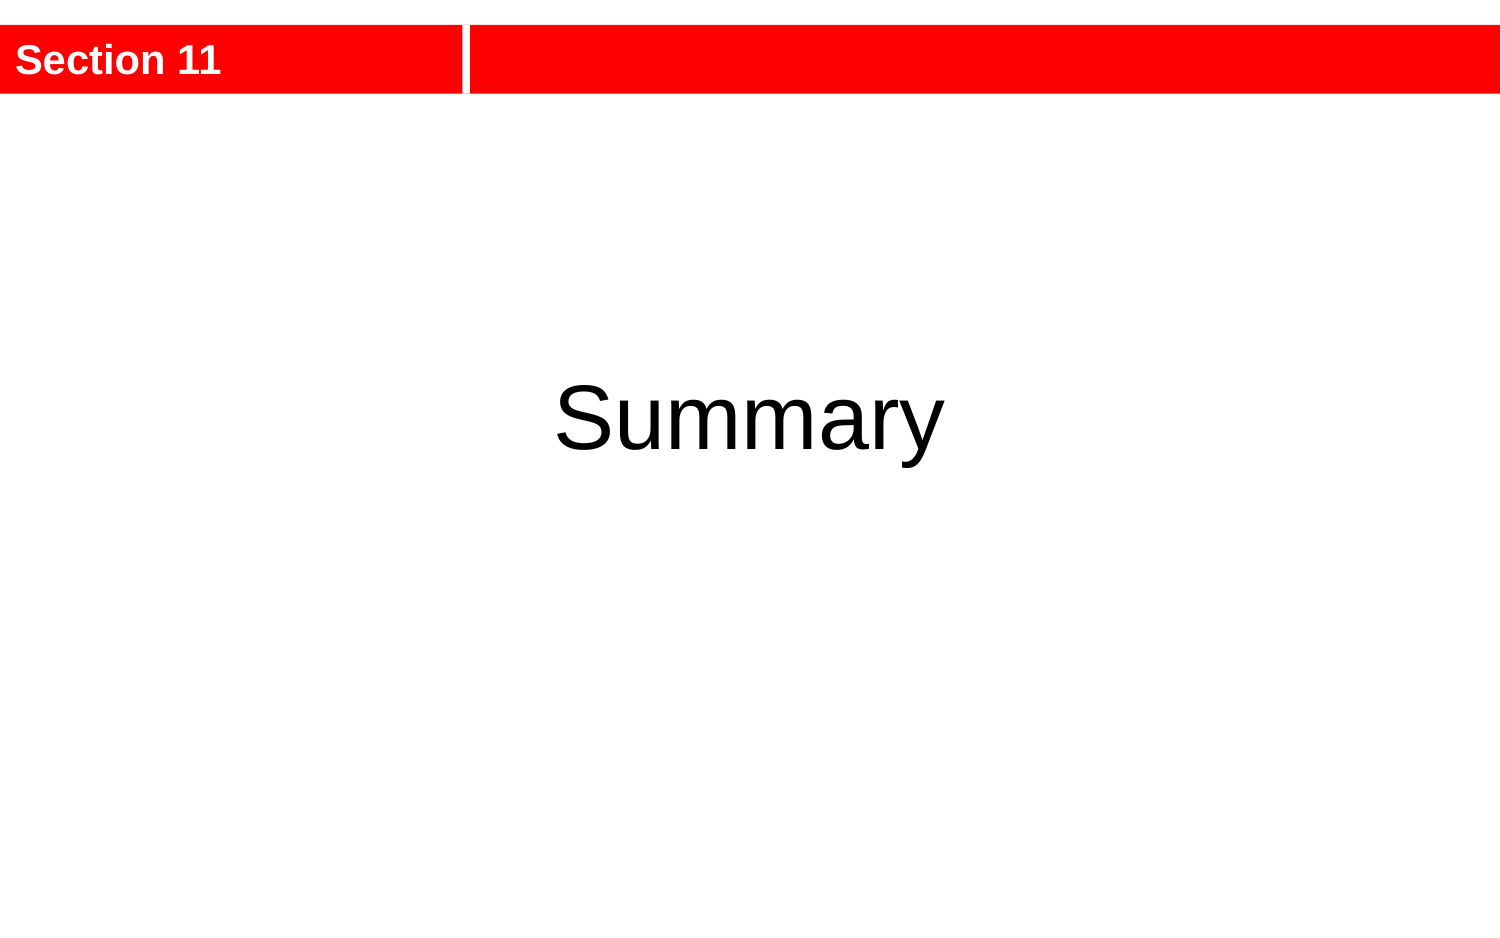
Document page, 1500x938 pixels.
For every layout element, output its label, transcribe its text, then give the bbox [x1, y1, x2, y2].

text_box Summary [0, 349, 1500, 585]
text_box Section 11 [0, 24, 462, 94]
text_box [462, 24, 470, 94]
text_box Section 11 [470, 24, 1500, 94]
